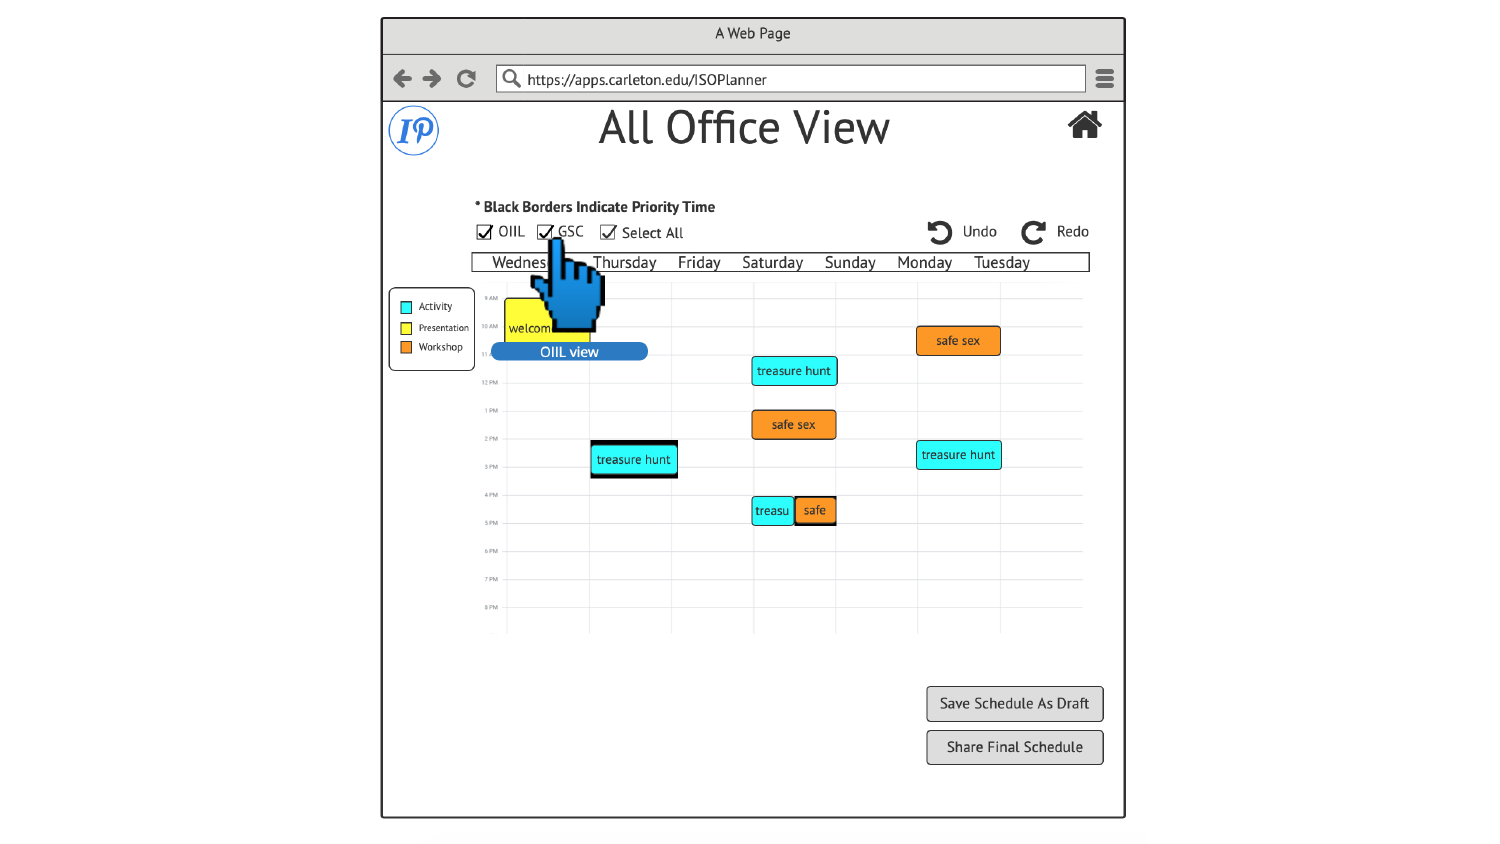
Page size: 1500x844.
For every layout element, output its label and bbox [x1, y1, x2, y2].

picture [354, 0, 1146, 844]
